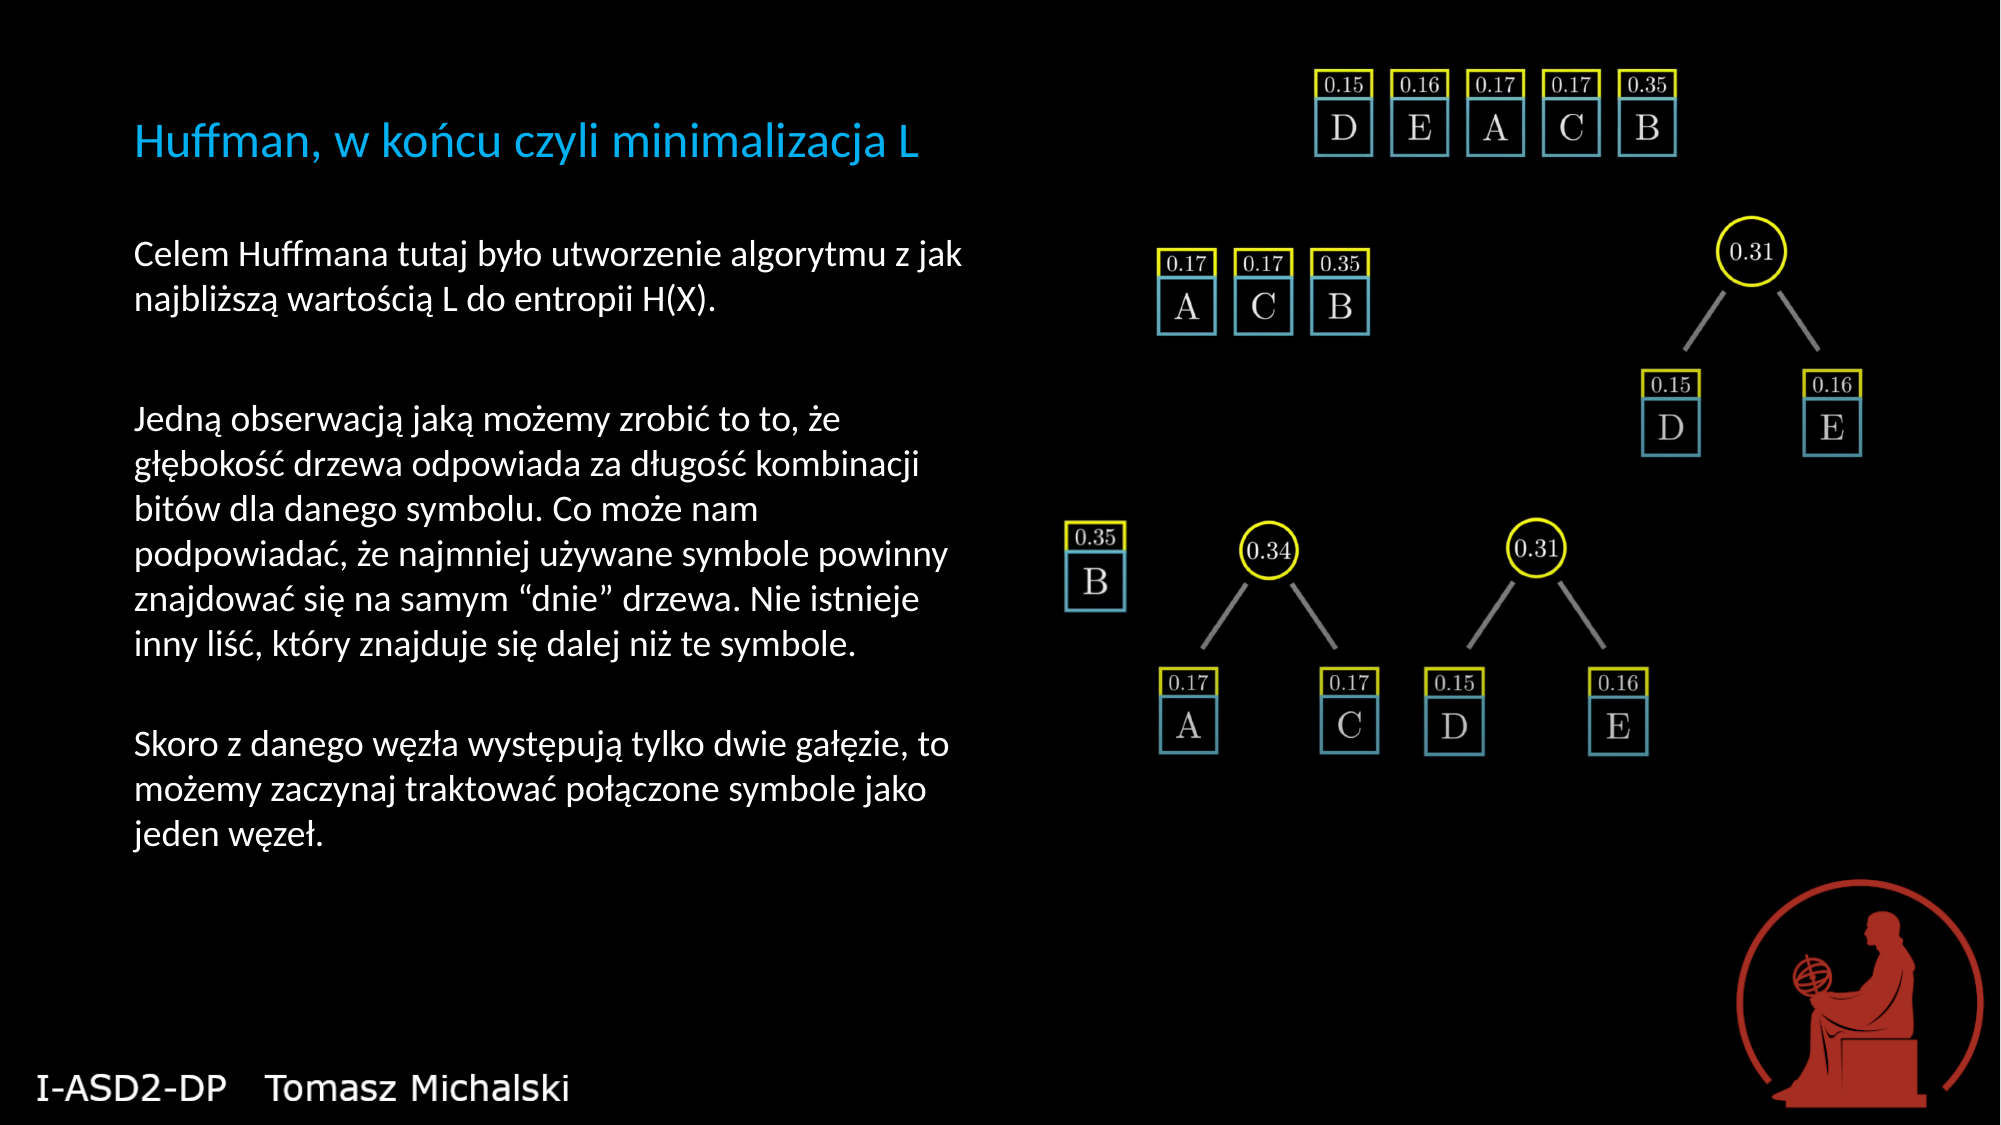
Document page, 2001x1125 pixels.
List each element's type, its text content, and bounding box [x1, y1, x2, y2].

text_box Jedną obserwacją jaką możemy zrobić to to, że głębokość drzewa odpowiada za długość kombinacji bitów dla danego symbolu. Co może nam podpowiadać, że najmniej używane symbole powinny znajdować się na samym “dnie” drzewa. Nie istnieje inny liść, który znajduje się dalej niż te symbole. [119, 386, 983, 672]
list Huffman, w końcu czyli minimalizacja L [119, 106, 1479, 177]
text_box Celem Huffmana tutaj było utworzenie algorytmu z jak najbliższą wartością L do entropii H(X). [119, 221, 983, 326]
picture [0, 0, 2001, 1125]
text_box Skoro z danego węzła występują tylko dwie gałęzie, to możemy zaczynaj traktować połączone symbole jako jeden węzeł. [119, 711, 983, 862]
